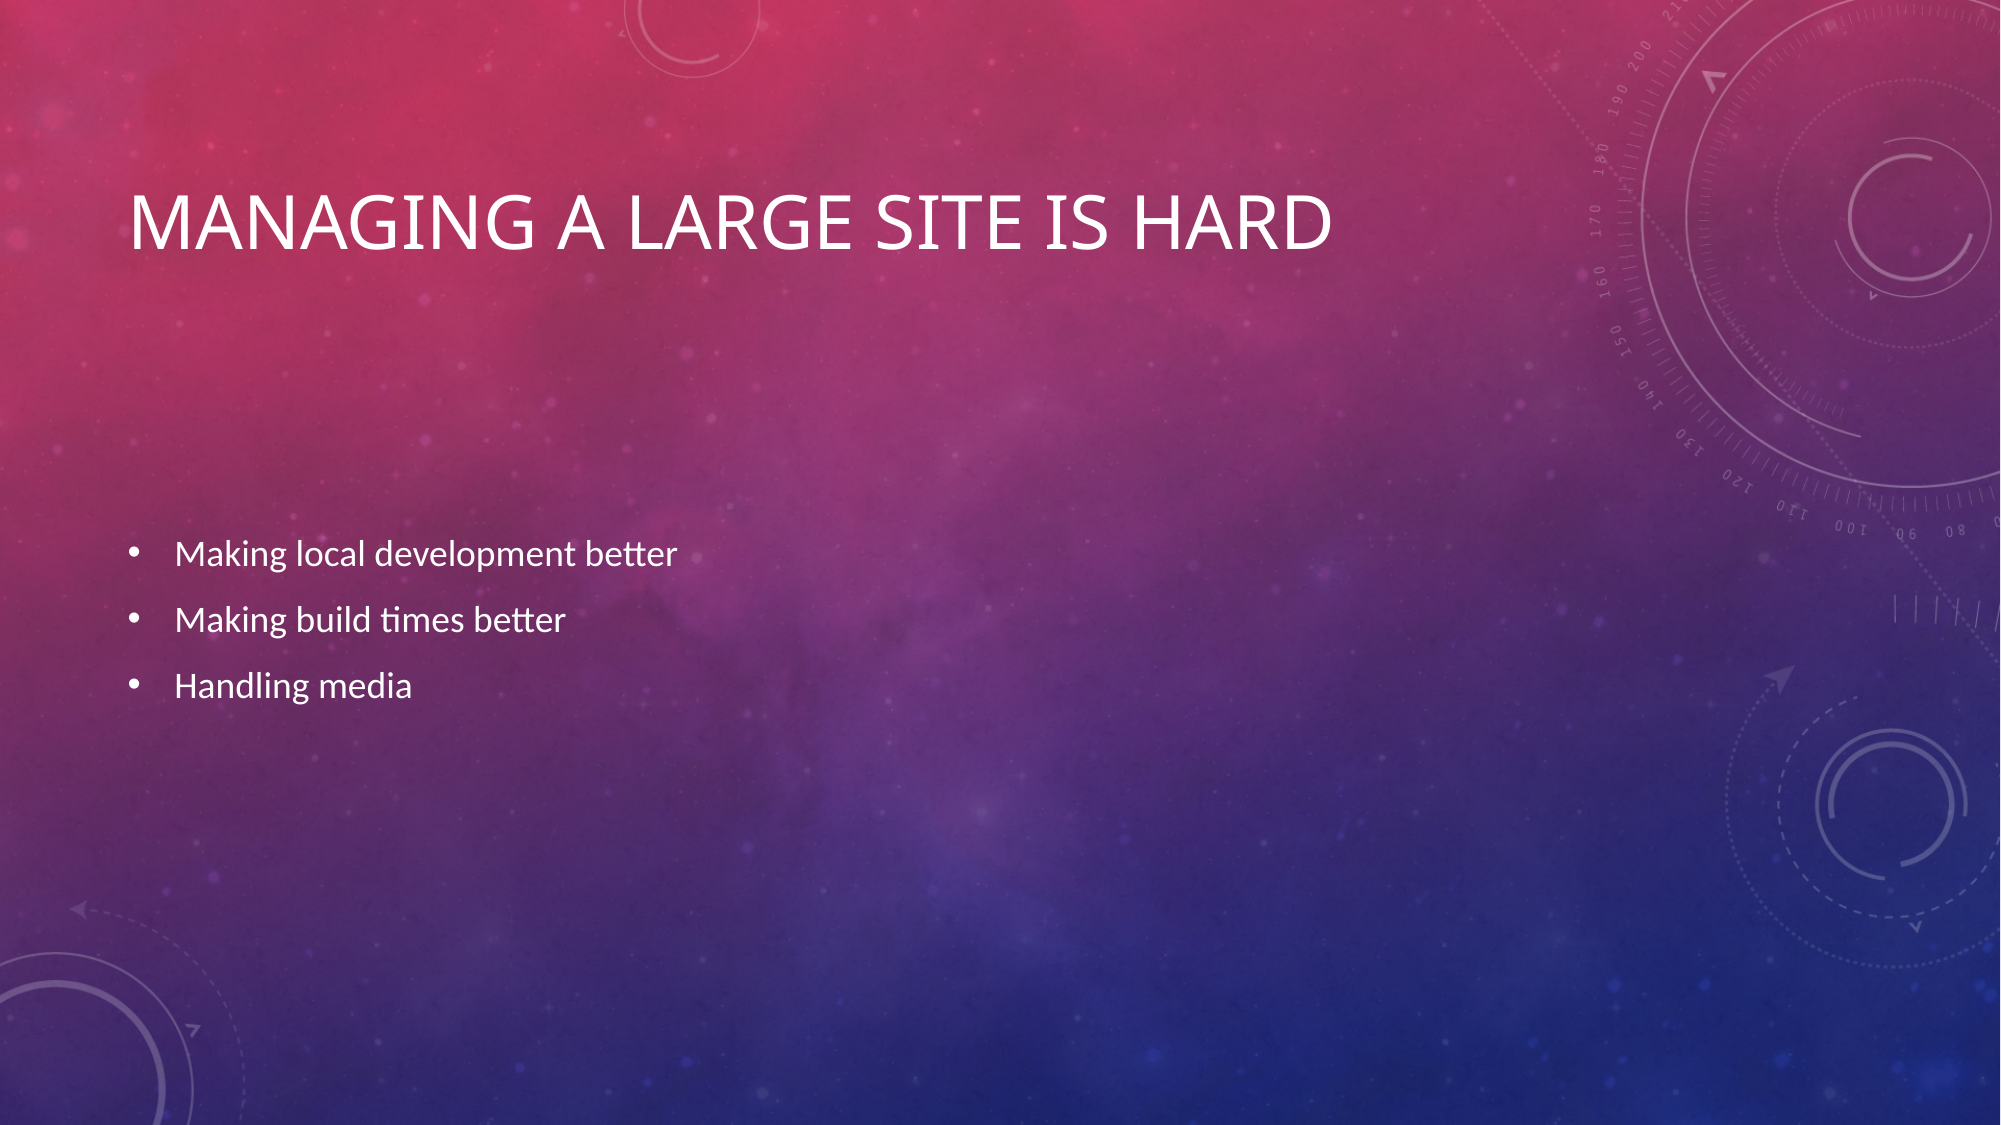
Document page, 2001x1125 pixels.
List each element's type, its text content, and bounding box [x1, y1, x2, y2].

title Managing a large Site is hard [112, 99, 1775, 339]
list Making local development better Making build times better Handling media [112, 351, 1775, 950]
picture [0, 0, 2001, 1125]
